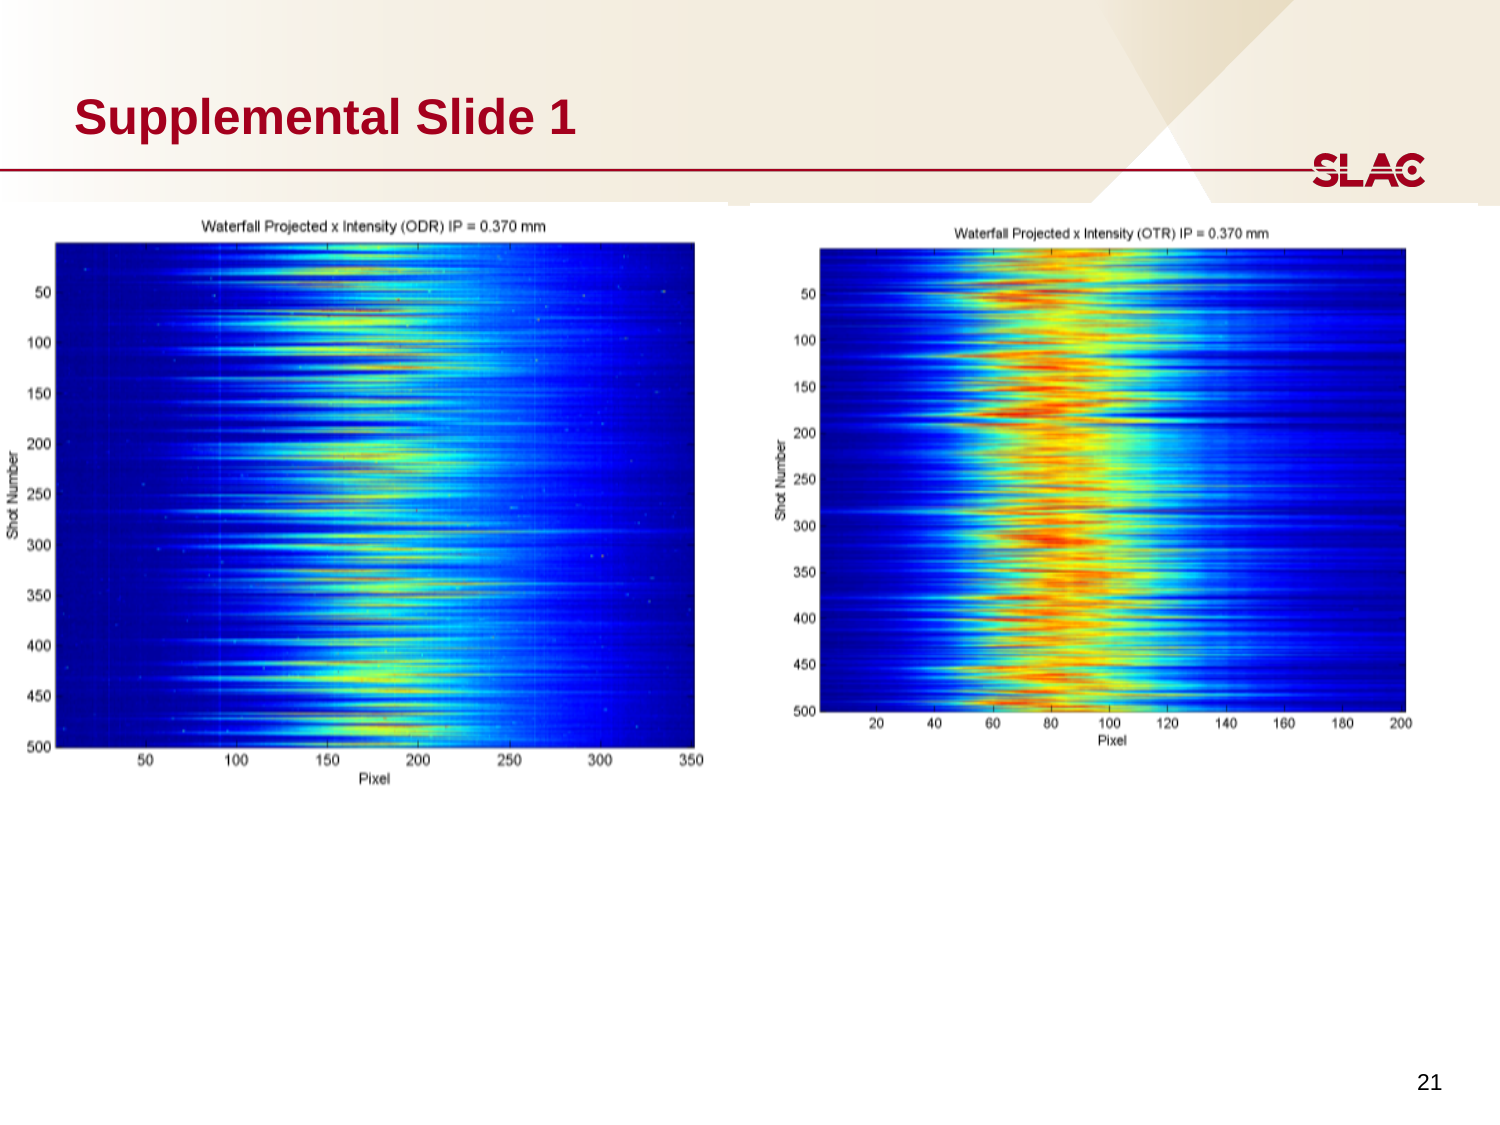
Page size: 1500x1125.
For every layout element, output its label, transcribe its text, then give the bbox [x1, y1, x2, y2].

title Supplemental Slide 1 [74, 21, 1404, 145]
slide_number 21 [1405, 1036, 1458, 1125]
picture [0, 0, 1500, 798]
